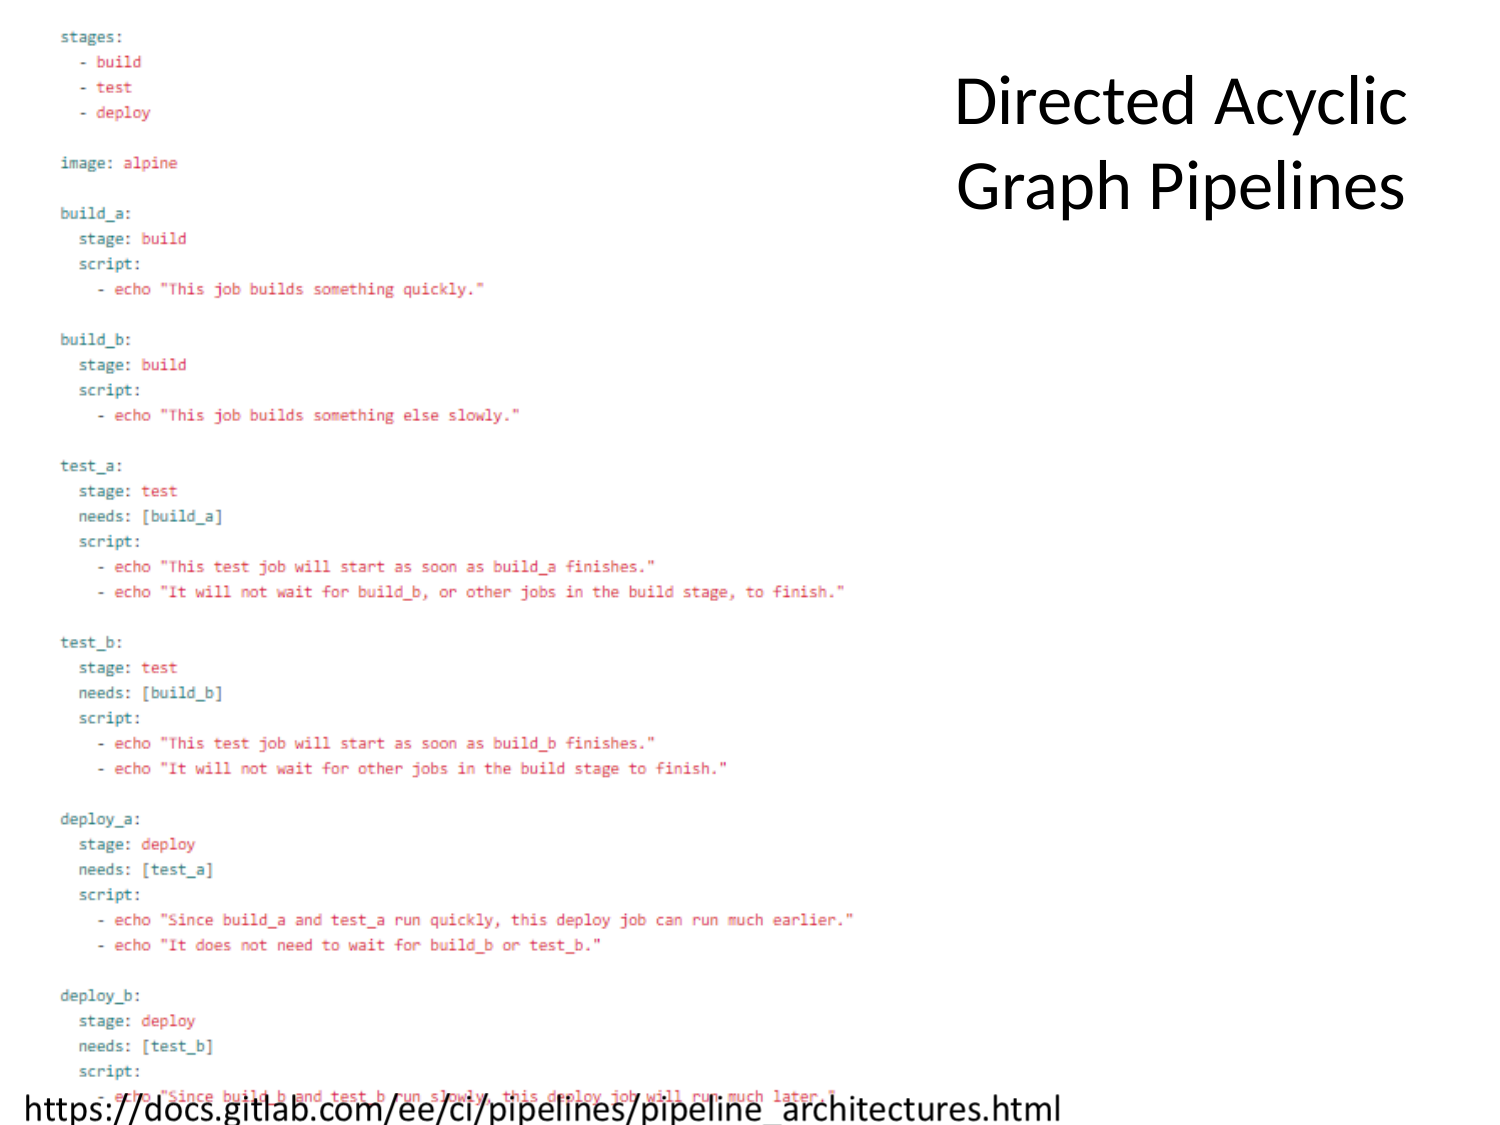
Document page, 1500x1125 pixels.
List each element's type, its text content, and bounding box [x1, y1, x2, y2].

picture [0, 18, 1500, 1125]
title Directed Acyclic Graph Pipelines [938, 45, 1425, 233]
